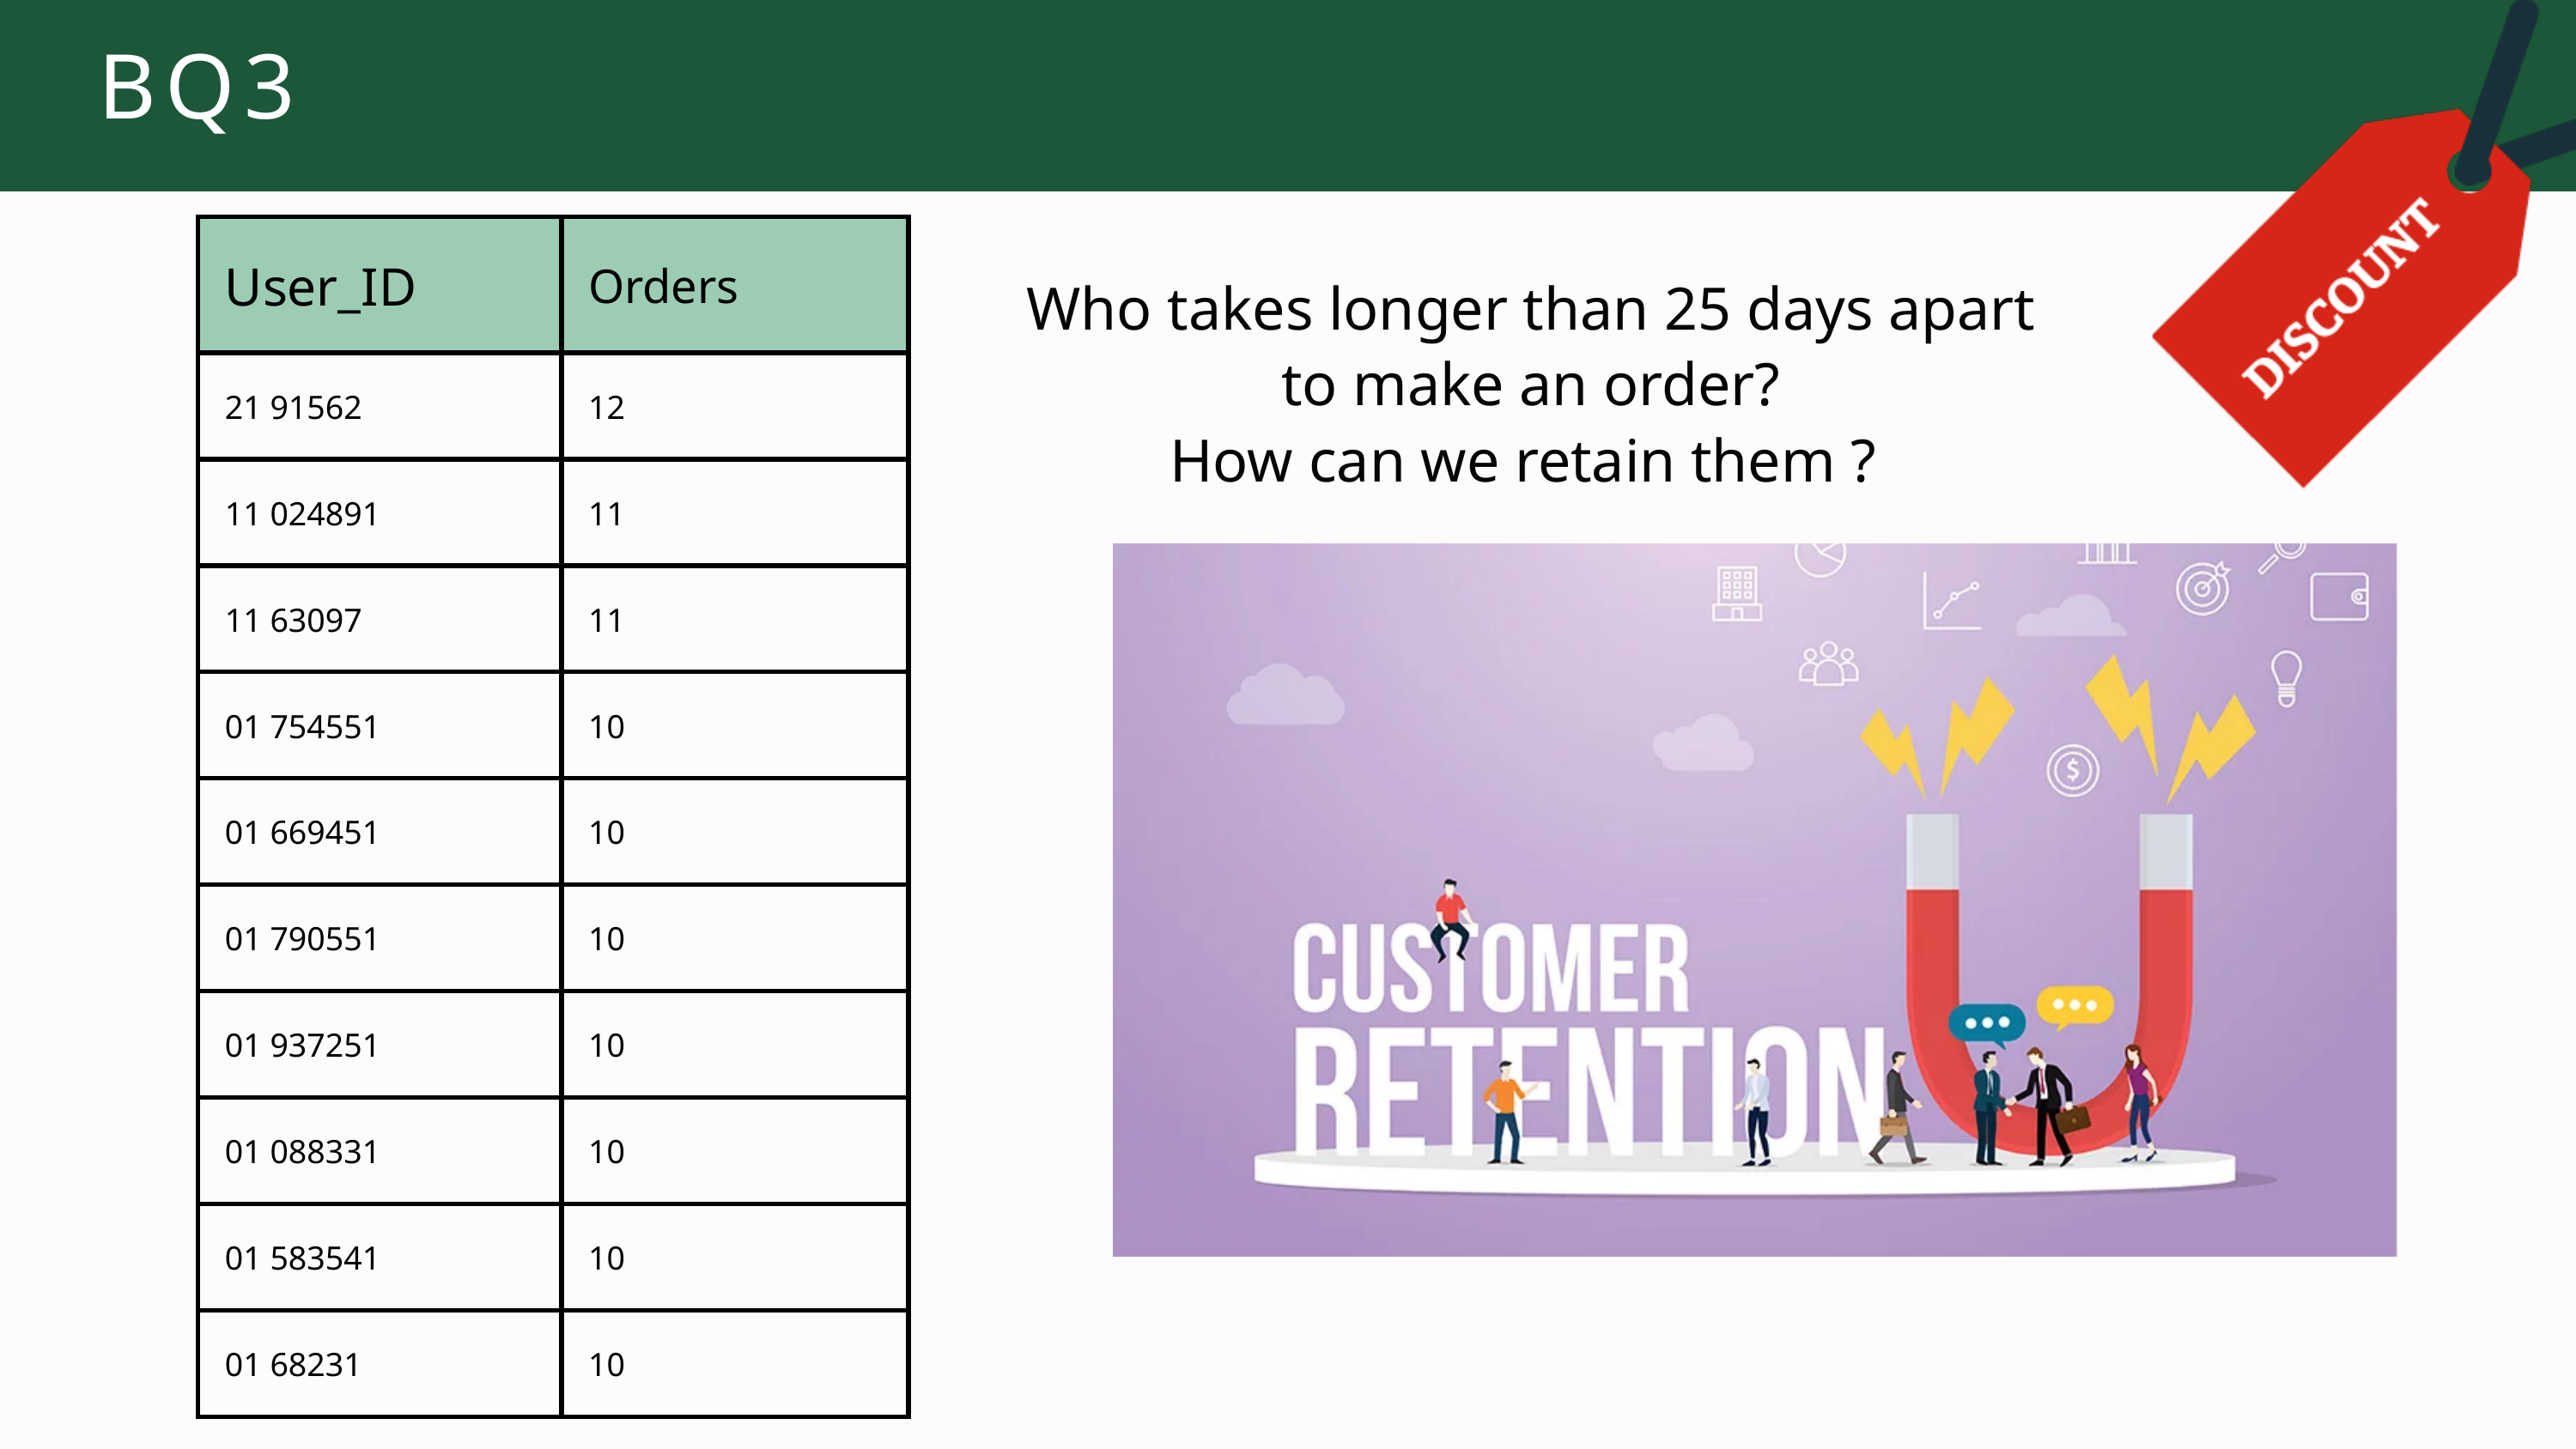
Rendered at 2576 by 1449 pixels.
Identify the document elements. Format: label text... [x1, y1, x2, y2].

table_cell 10 [564, 993, 906, 1095]
table_cell 01 583541 [200, 1206, 559, 1308]
table_cell 21 91562 [200, 355, 559, 457]
table_cell 11 024891 [200, 462, 559, 563]
table_cell 11 [564, 462, 906, 563]
table_cell 10 [564, 887, 906, 989]
table_cell 10 [564, 674, 906, 776]
table_header Orders [564, 219, 906, 350]
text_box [0, 0, 2576, 191]
table_cell 11 [564, 568, 906, 670]
table_cell 11 63097 [200, 568, 559, 670]
table_cell 01 088331 [200, 1100, 559, 1202]
table_cell 01 669451 [200, 780, 559, 882]
text_box Who takes longer than 25 days apart to make an order? How can we retain them ? [1011, 265, 2050, 494]
table_cell 01 937251 [200, 993, 559, 1095]
table_cell 10 [564, 780, 906, 882]
table_cell 10 [564, 1206, 906, 1308]
text_box [1113, 543, 2397, 1258]
table_cell 10 [564, 1100, 906, 1202]
table_cell 10 [564, 1313, 906, 1415]
table_cell 01 790551 [200, 887, 559, 989]
table_cell 01 754551 [200, 674, 559, 776]
table_header User_ID [200, 219, 559, 350]
text_box [2152, 201, 2576, 489]
table_cell 12 [564, 355, 906, 457]
table_cell 01 68231 [200, 1313, 559, 1415]
